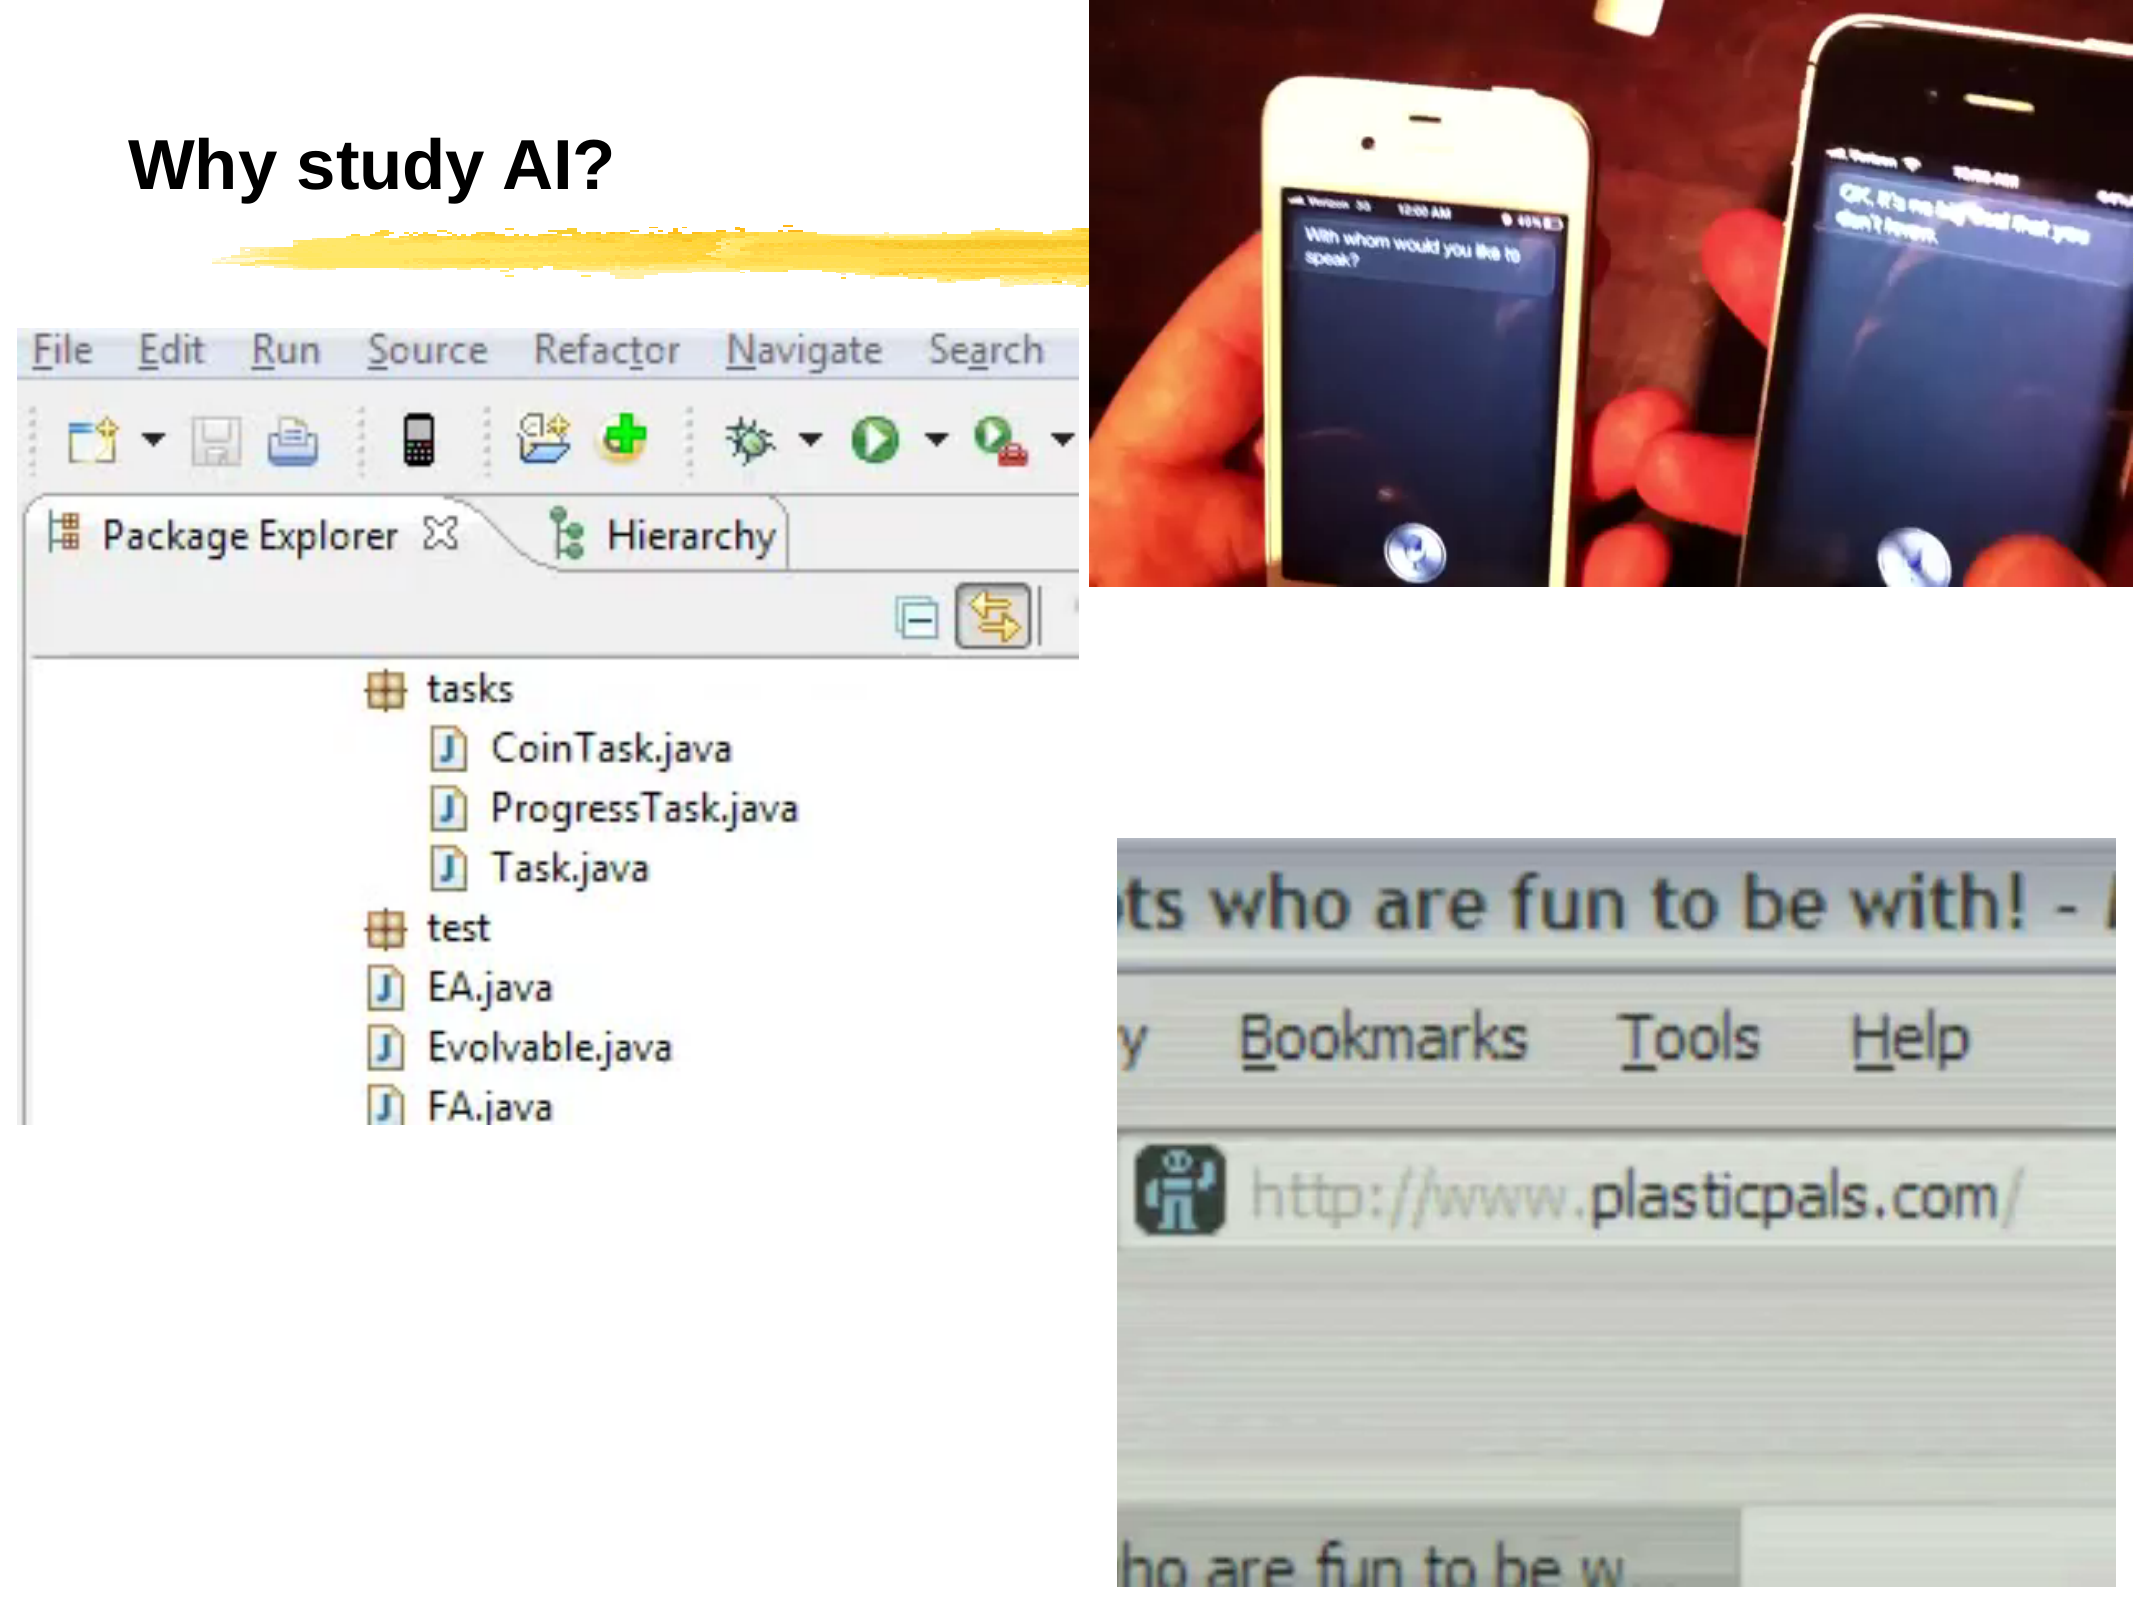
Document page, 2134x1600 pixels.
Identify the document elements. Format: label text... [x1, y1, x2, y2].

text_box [1116, 837, 2117, 1588]
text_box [16, 327, 1080, 1126]
picture [212, 212, 1088, 303]
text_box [1088, 0, 2134, 588]
title Why study AI? [109, 0, 1086, 213]
